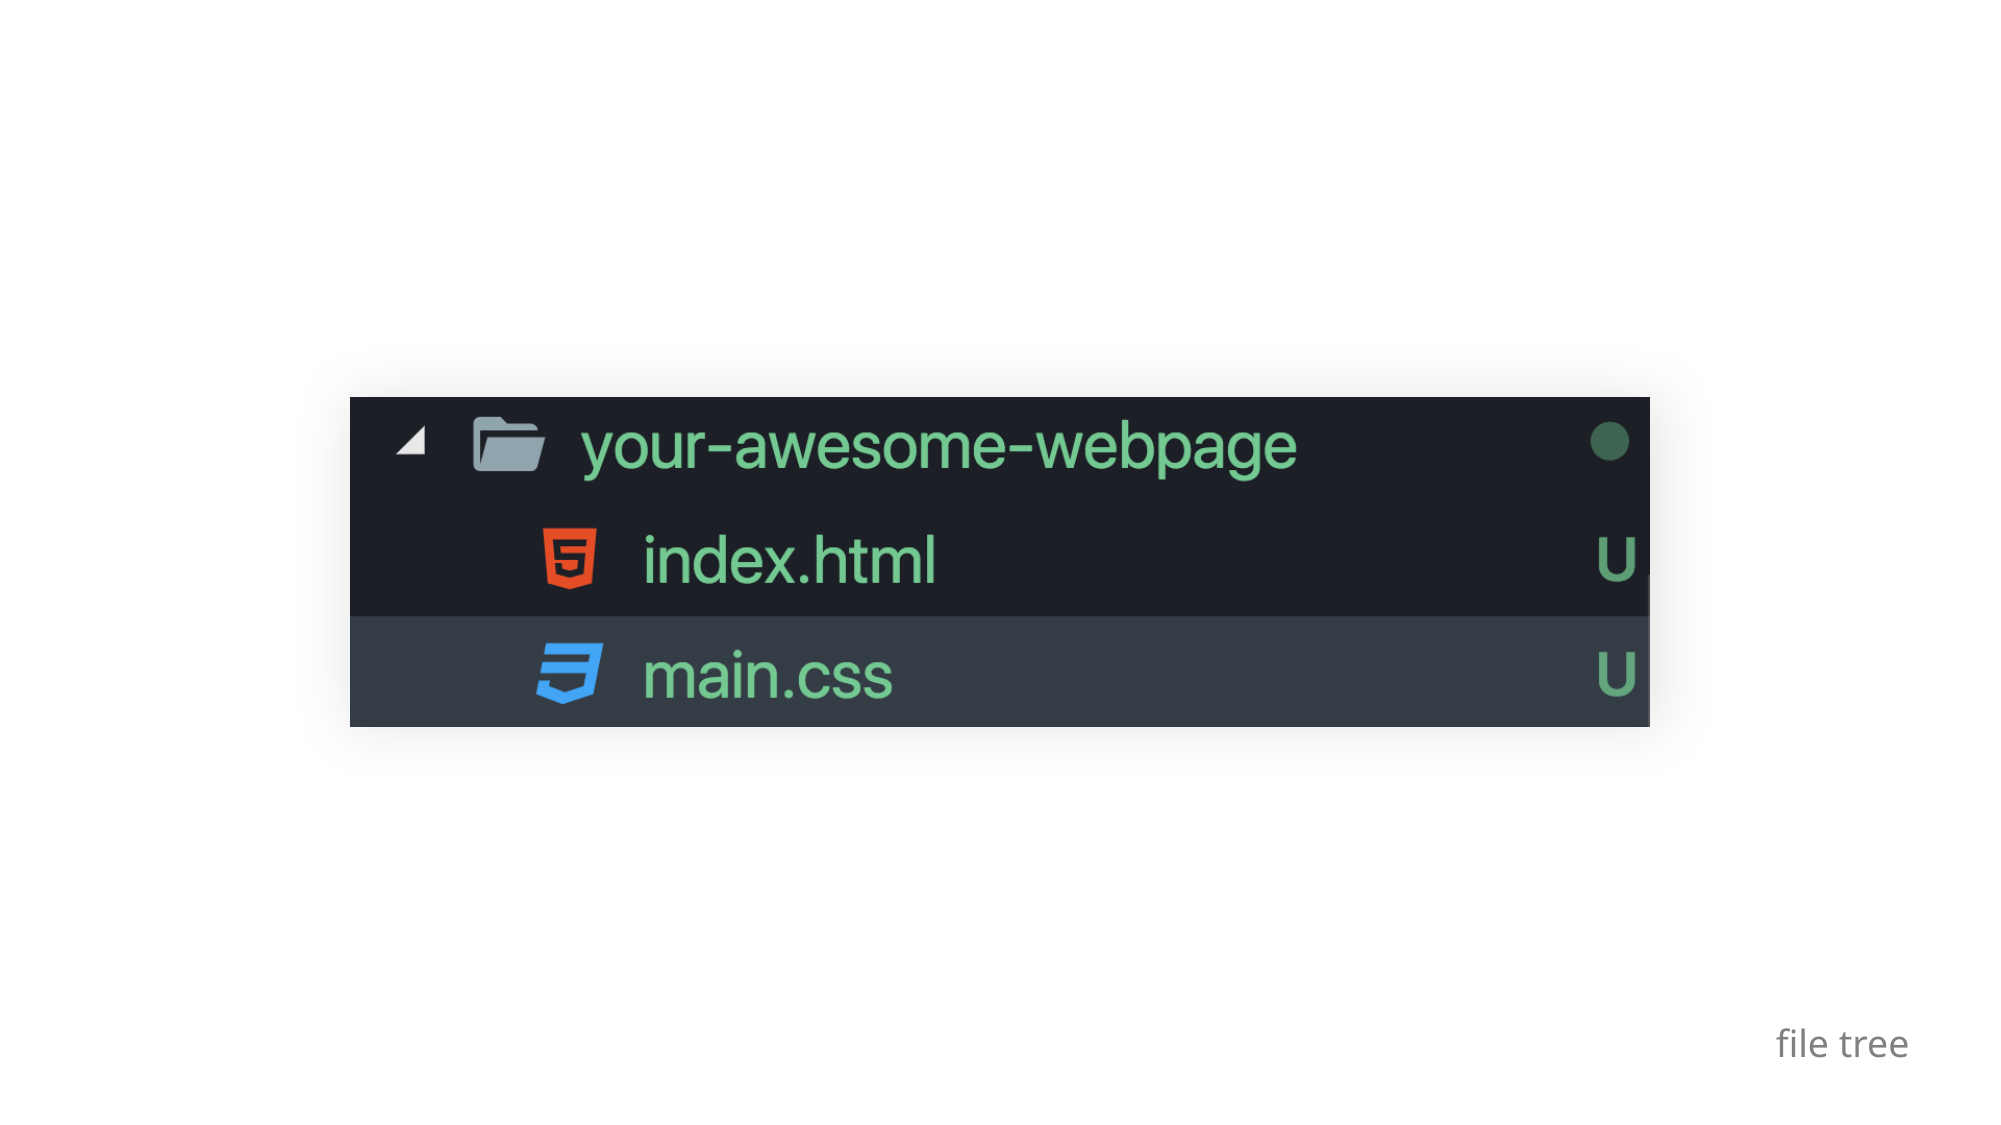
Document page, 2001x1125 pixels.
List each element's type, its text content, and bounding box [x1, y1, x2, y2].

picture [349, 397, 1650, 728]
list file tree [75, 1017, 1925, 1081]
